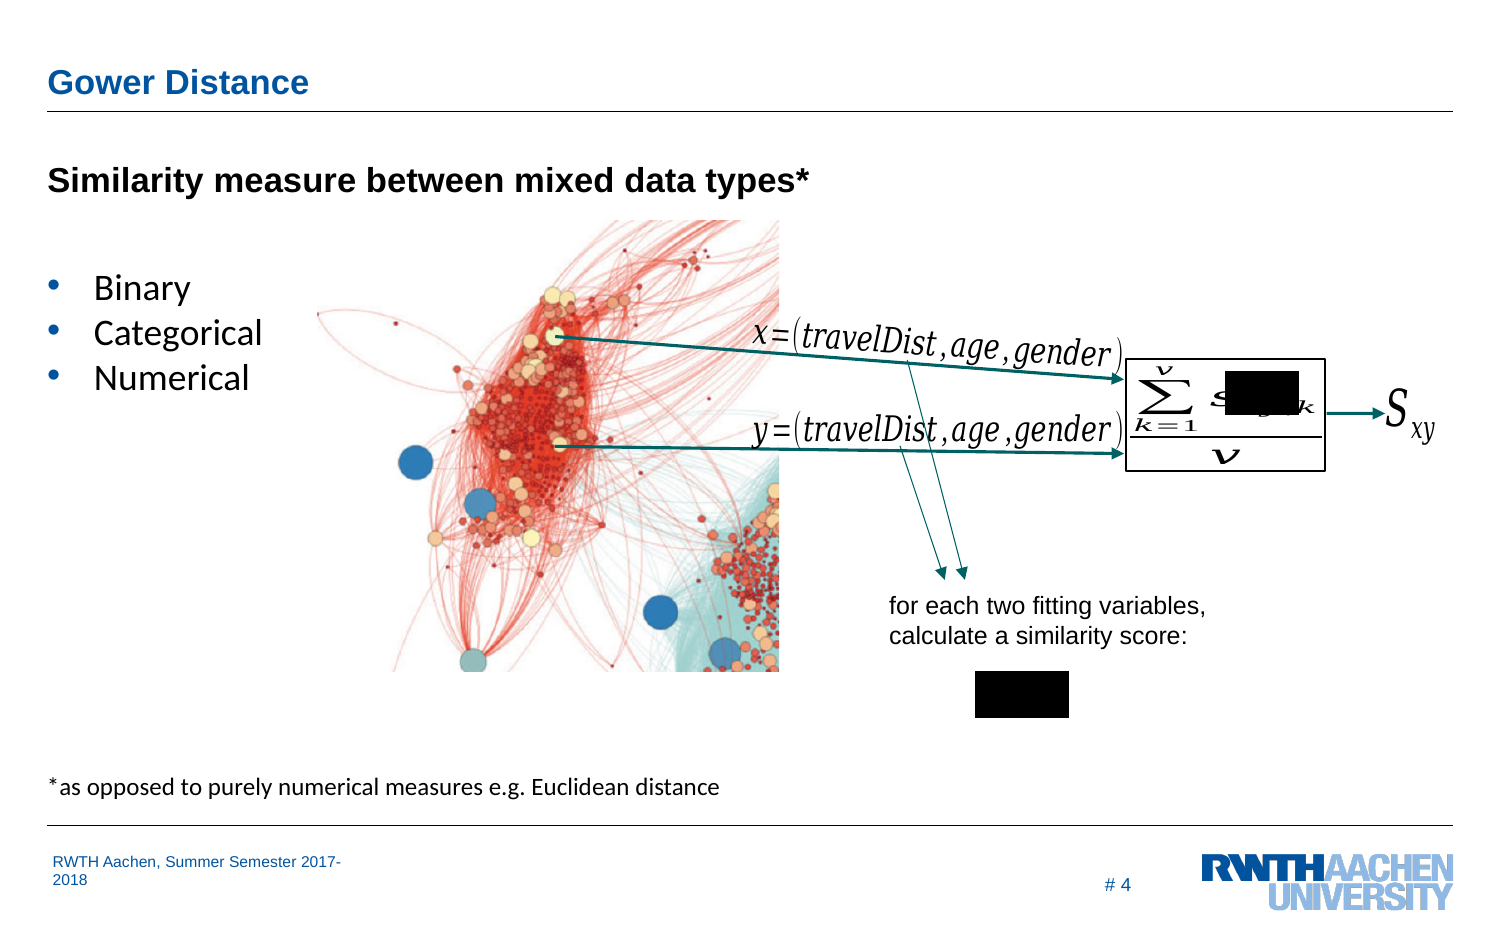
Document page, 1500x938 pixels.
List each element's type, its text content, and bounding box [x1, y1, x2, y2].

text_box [555, 336, 1125, 380]
list Binary Categorical Numerical [47, 262, 299, 427]
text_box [899, 445, 907, 580]
list Binary Categorical Numerical [780, 262, 1453, 427]
text_box *as opposed to purely numerical measures e.g. Euclidean distance [46, 770, 1453, 812]
title Gower Distance [47, 27, 1453, 102]
slide_number # 4 [1090, 854, 1241, 905]
picture [299, 220, 780, 672]
picture [1181, 826, 1474, 938]
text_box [965, 446, 1125, 454]
text_box for each two fitting variables, calculate a similarity score: [874, 582, 1292, 687]
list Similarity measure between mixed data types* [47, 157, 1453, 192]
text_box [907, 359, 965, 580]
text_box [555, 446, 899, 454]
